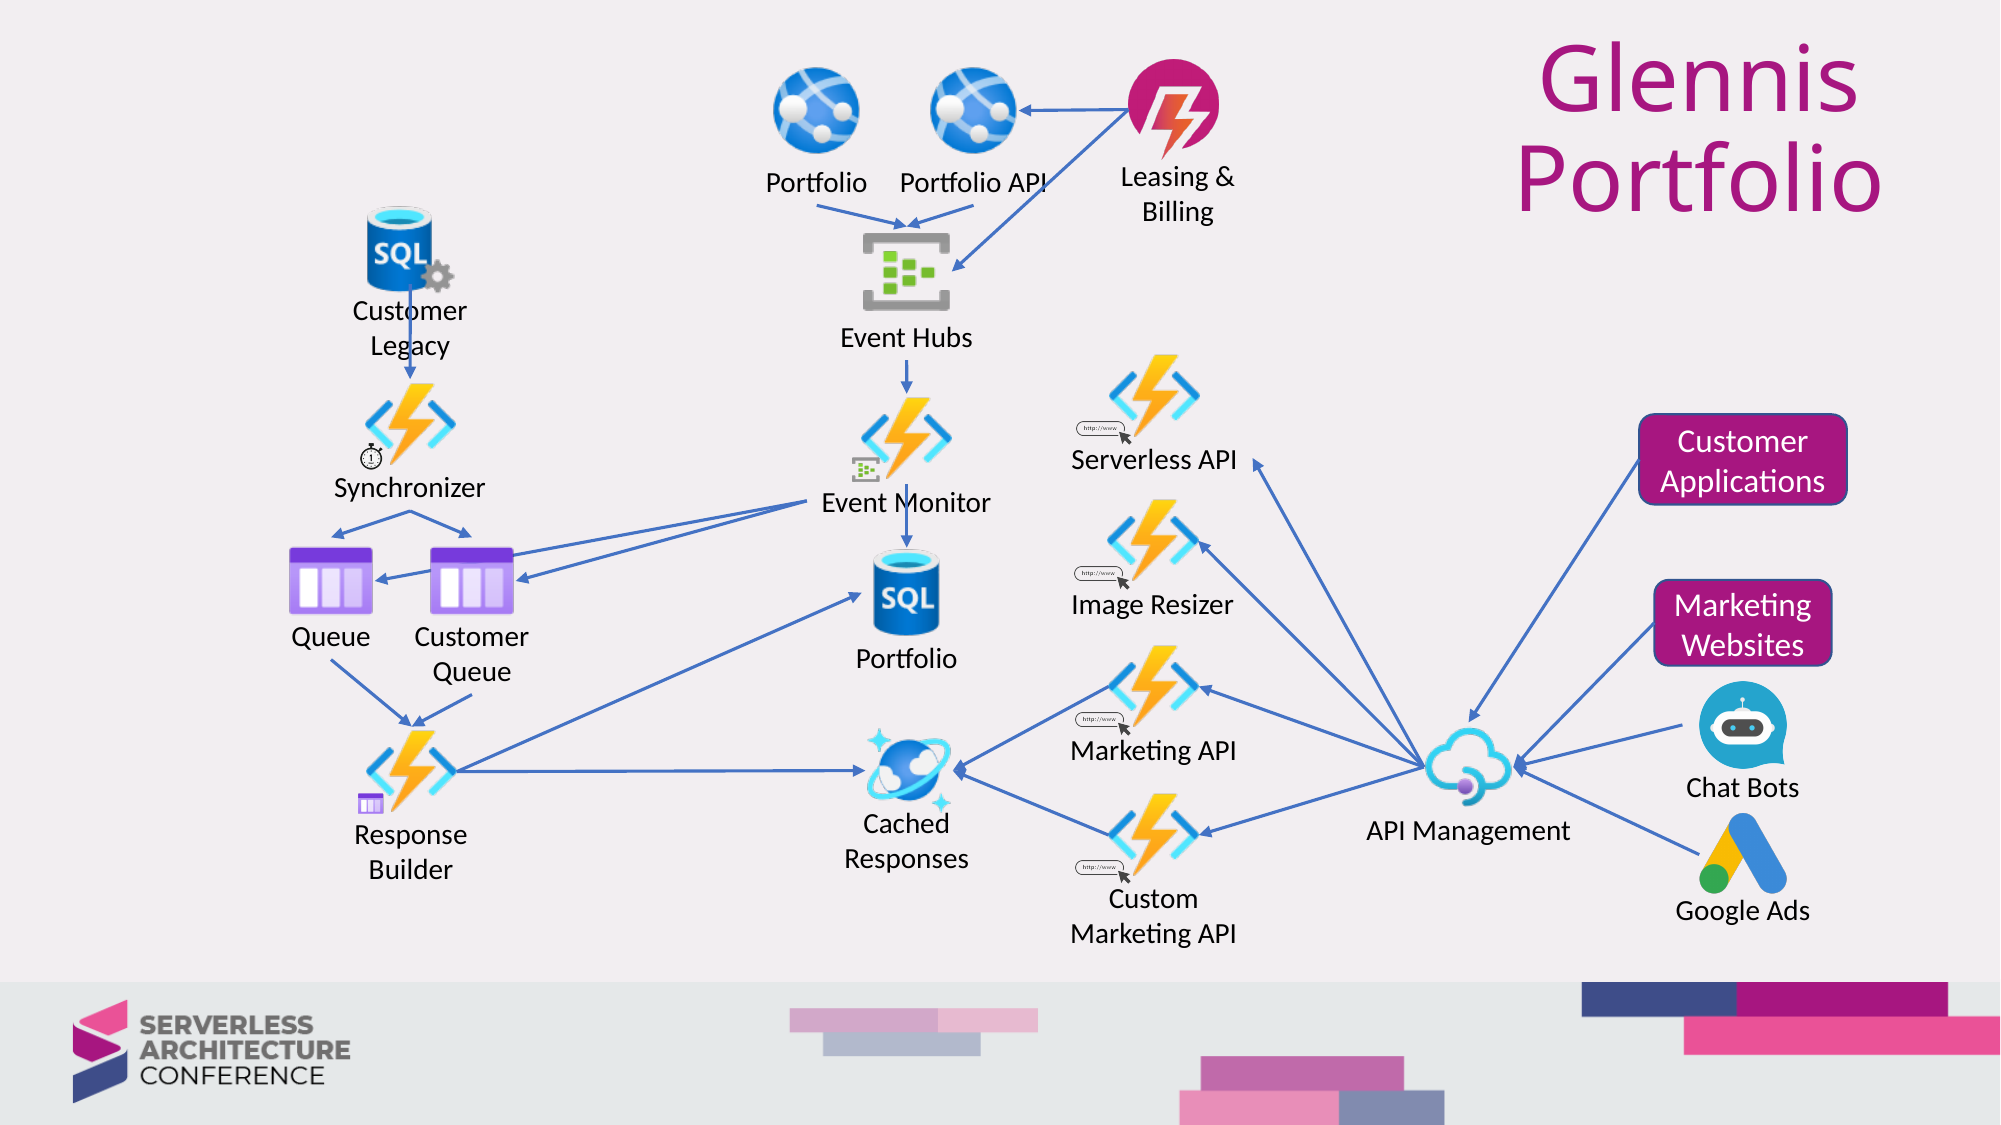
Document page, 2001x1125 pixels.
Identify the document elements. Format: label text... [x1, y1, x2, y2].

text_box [883, 65, 1018, 206]
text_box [828, 686, 1109, 883]
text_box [1198, 767, 1424, 836]
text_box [816, 206, 989, 360]
picture [0, 0, 2001, 1125]
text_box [749, 65, 883, 207]
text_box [1018, 59, 1252, 236]
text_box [839, 547, 974, 683]
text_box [1349, 722, 1513, 855]
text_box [456, 592, 862, 772]
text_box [275, 501, 806, 696]
title Glennis Portfolio [1464, 23, 1934, 241]
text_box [1513, 723, 1832, 935]
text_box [952, 770, 1254, 959]
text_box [1055, 350, 1424, 767]
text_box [805, 360, 1008, 527]
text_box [318, 204, 502, 501]
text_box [331, 696, 484, 894]
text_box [1468, 414, 1847, 723]
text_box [951, 109, 1129, 272]
